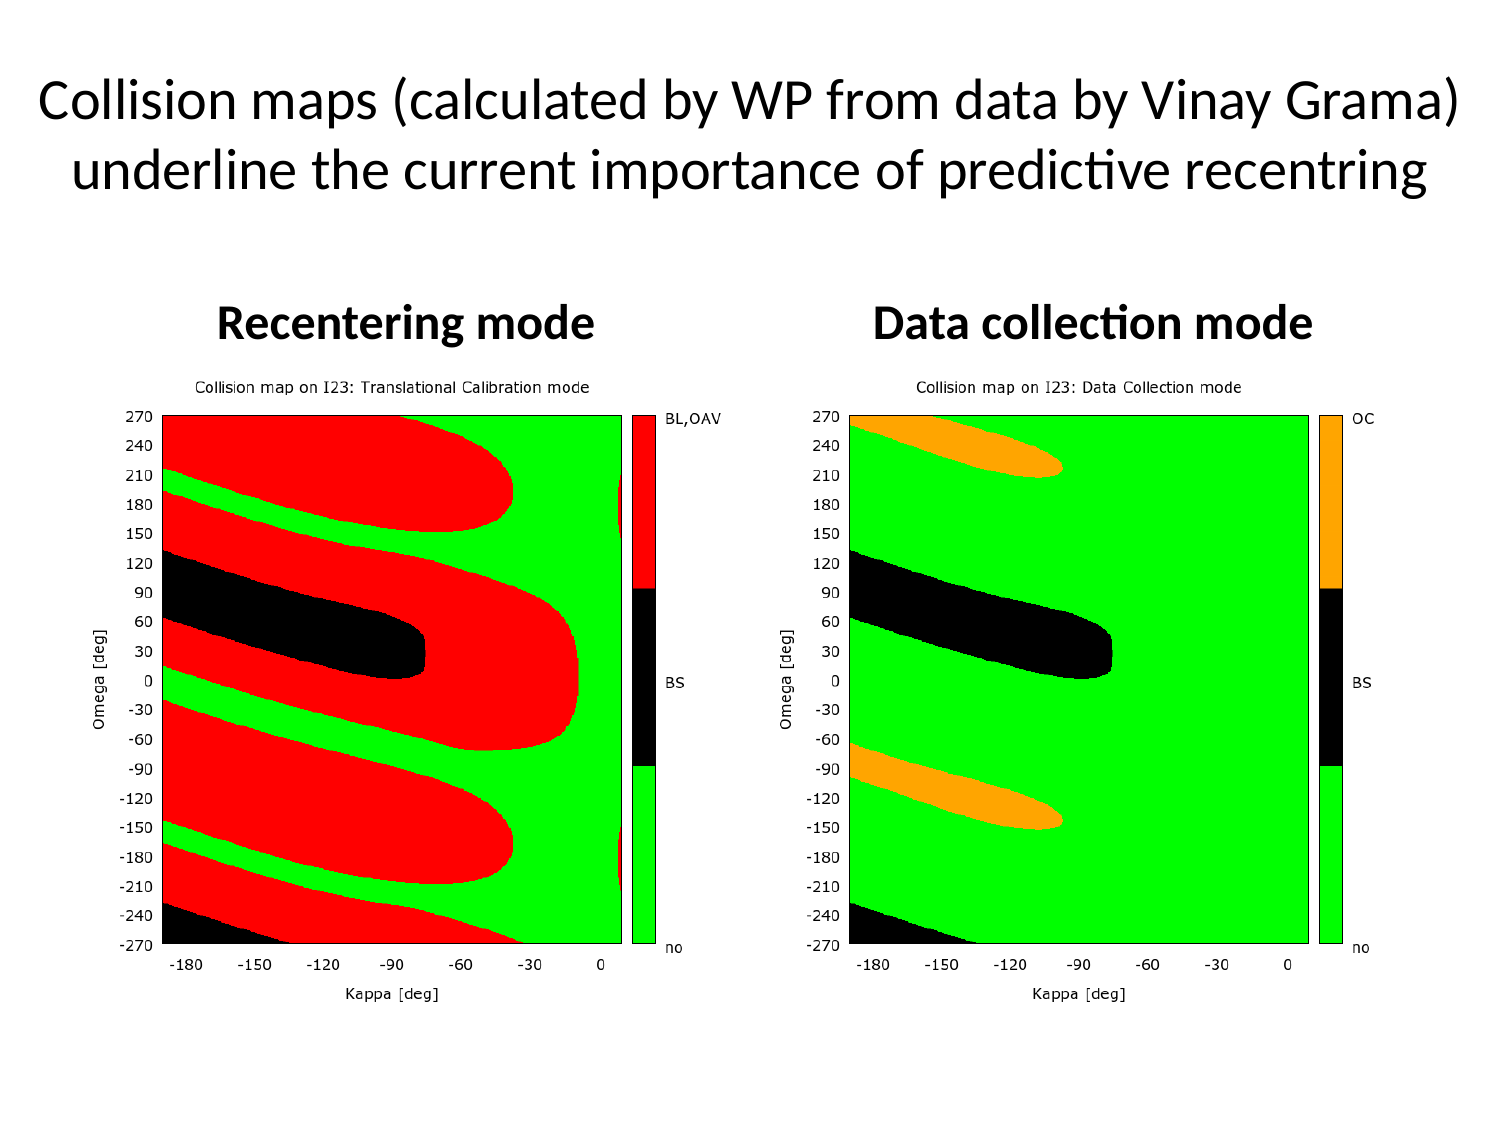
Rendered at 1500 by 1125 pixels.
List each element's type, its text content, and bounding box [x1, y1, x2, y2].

title Collision maps (calculated by WP from data by Vinay Grama) underline the current importance of predictive recentring [0, 37, 1500, 225]
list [769, 356, 1418, 1006]
list Data collection mode [761, 251, 1425, 357]
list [81, 356, 731, 1006]
list Recentering mode [75, 251, 738, 357]
